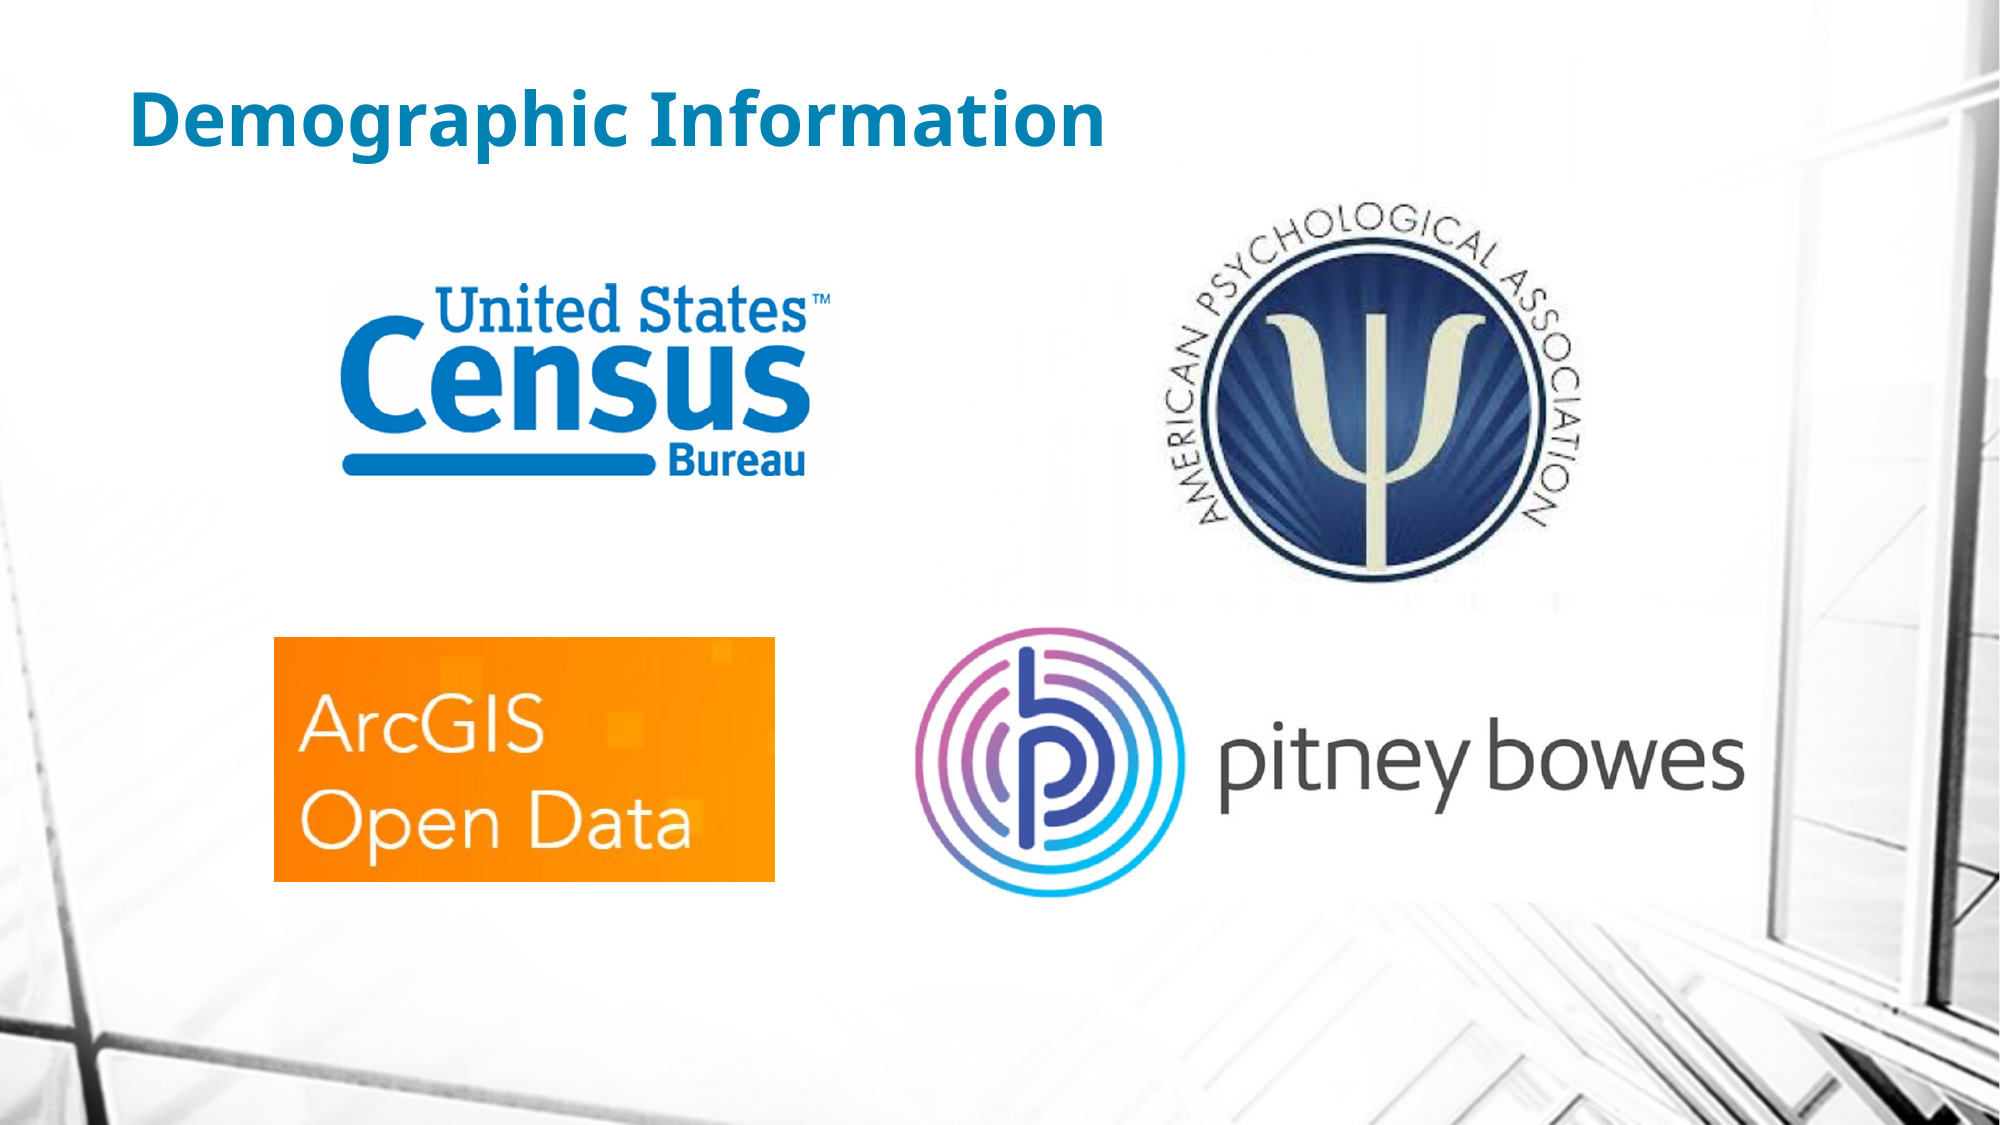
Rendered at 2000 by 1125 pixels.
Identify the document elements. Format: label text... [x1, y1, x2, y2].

title Demographic Information [112, 0, 1538, 169]
picture [0, 0, 2000, 1125]
